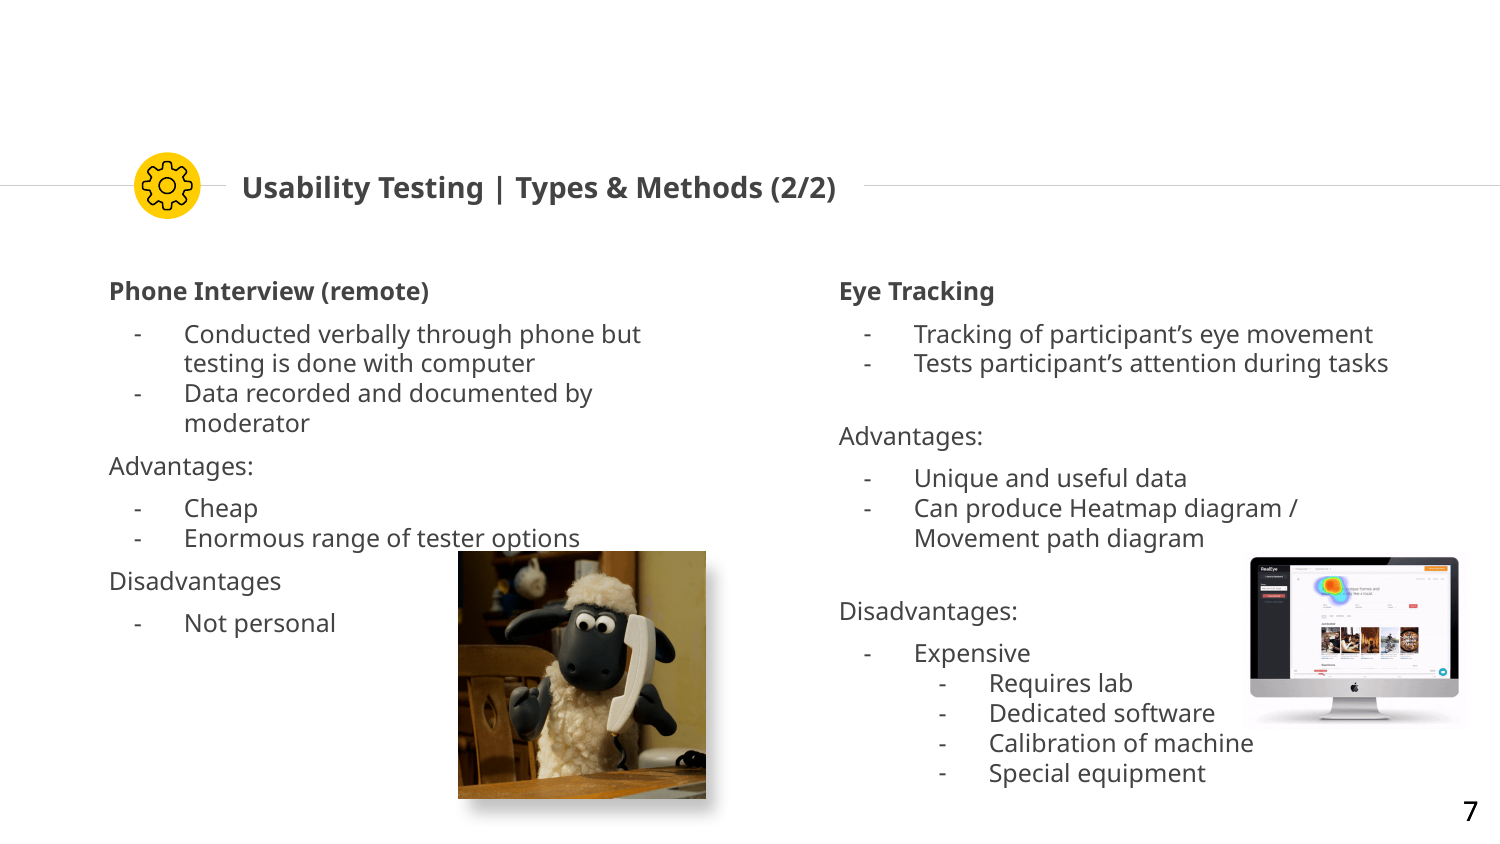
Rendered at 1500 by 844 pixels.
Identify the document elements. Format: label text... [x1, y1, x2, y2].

picture [1243, 551, 1467, 729]
slide_number ‹#› [1403, 779, 1494, 844]
text_box Phone Interview (remote) Conducted verbally through phone but testing is done with computer Data recorded and documented by moderator Advantages: Cheap Enormous range of tester options Disadvantages Not personal [93, 260, 706, 780]
title Usability Testing | Types & Methods (2/2) [226, 151, 863, 223]
picture [458, 551, 707, 799]
text_box Eye Tracking Tracking of participant’s eye movement Tests participant’s attention during tasks Advantages: Unique and useful data Can produce Heatmap diagram / Movement path diagram Disadvantages: Expensive Requires lab Dedicated software Calibration of machine Special equipment [823, 260, 1414, 780]
